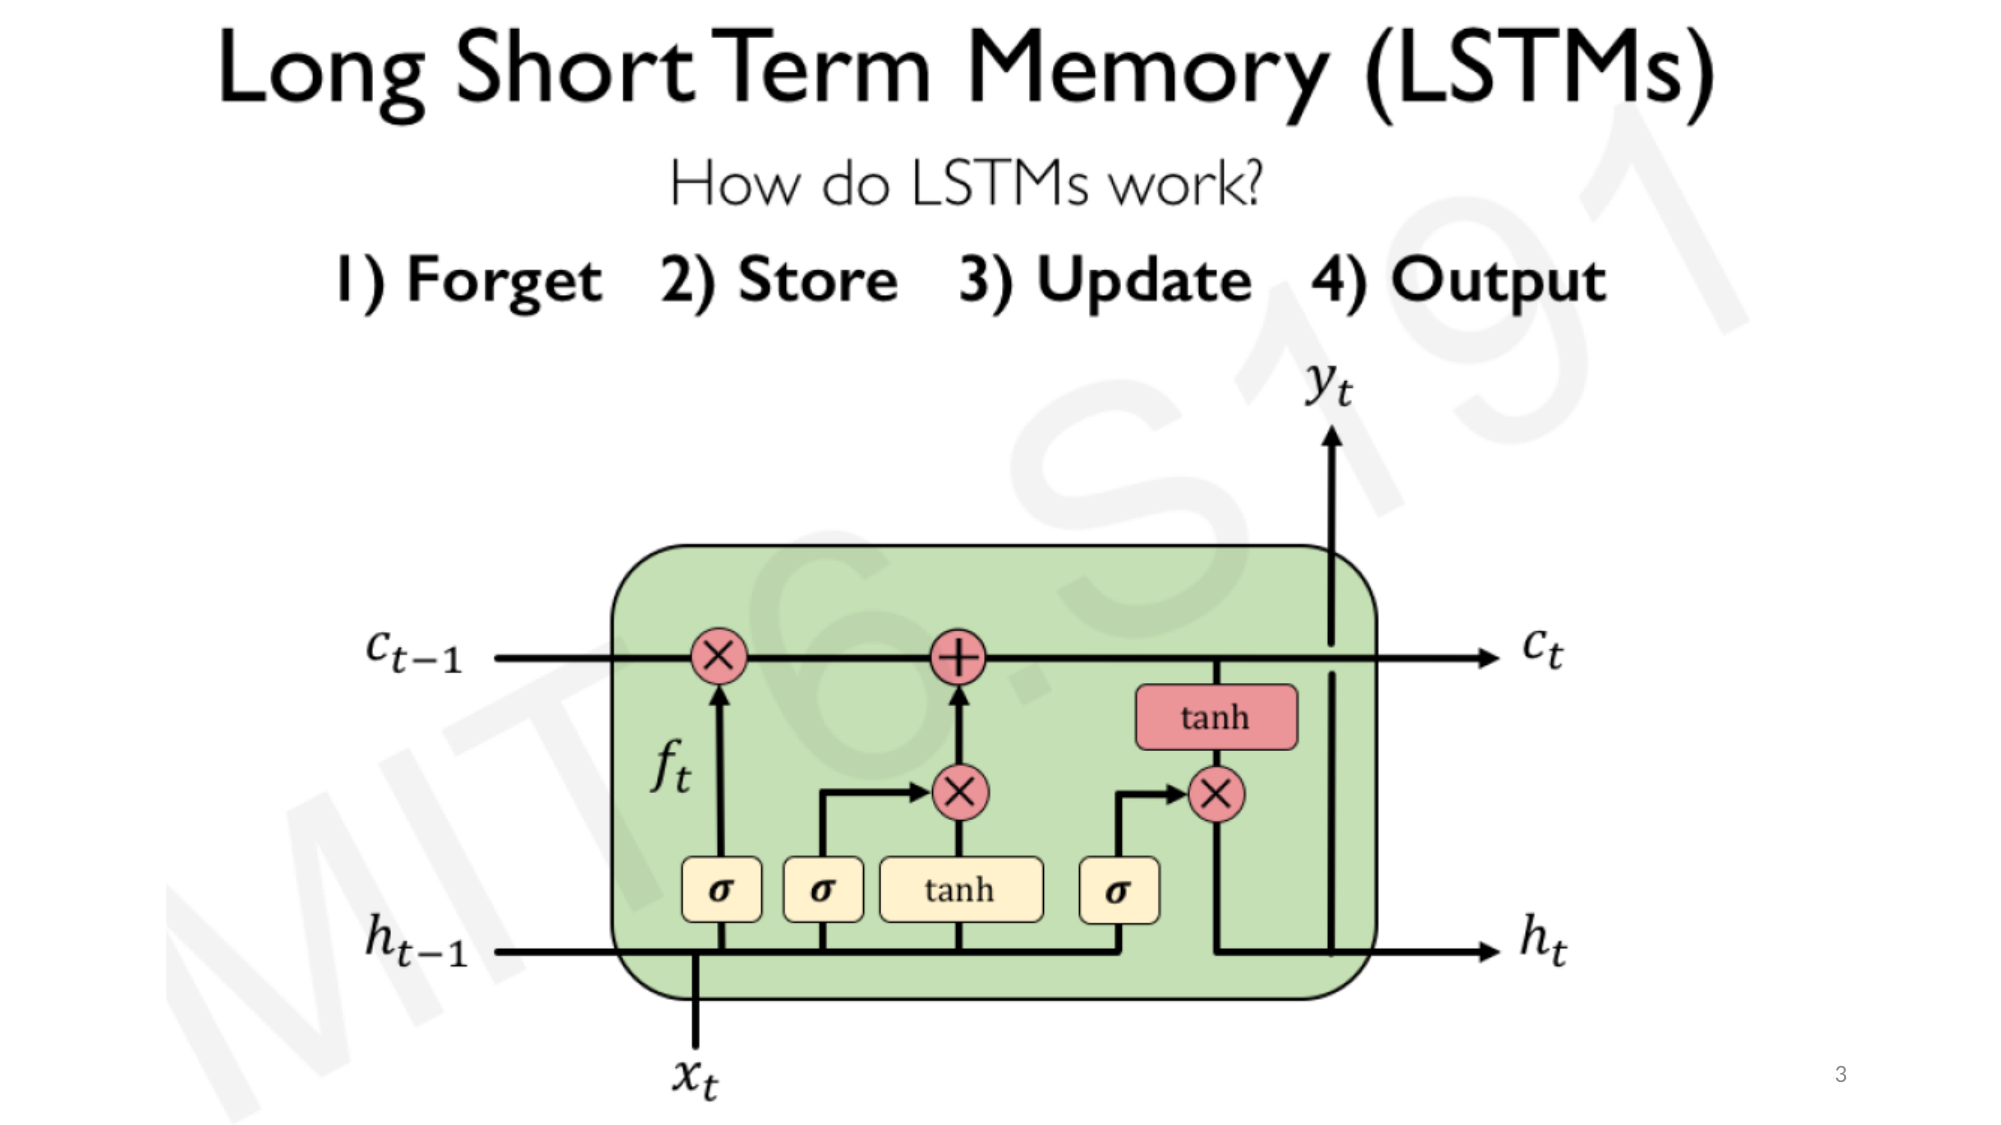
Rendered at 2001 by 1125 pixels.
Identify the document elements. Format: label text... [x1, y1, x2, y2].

picture [166, 0, 1834, 1125]
slide_number 33 [1834, 1042, 1863, 1103]
